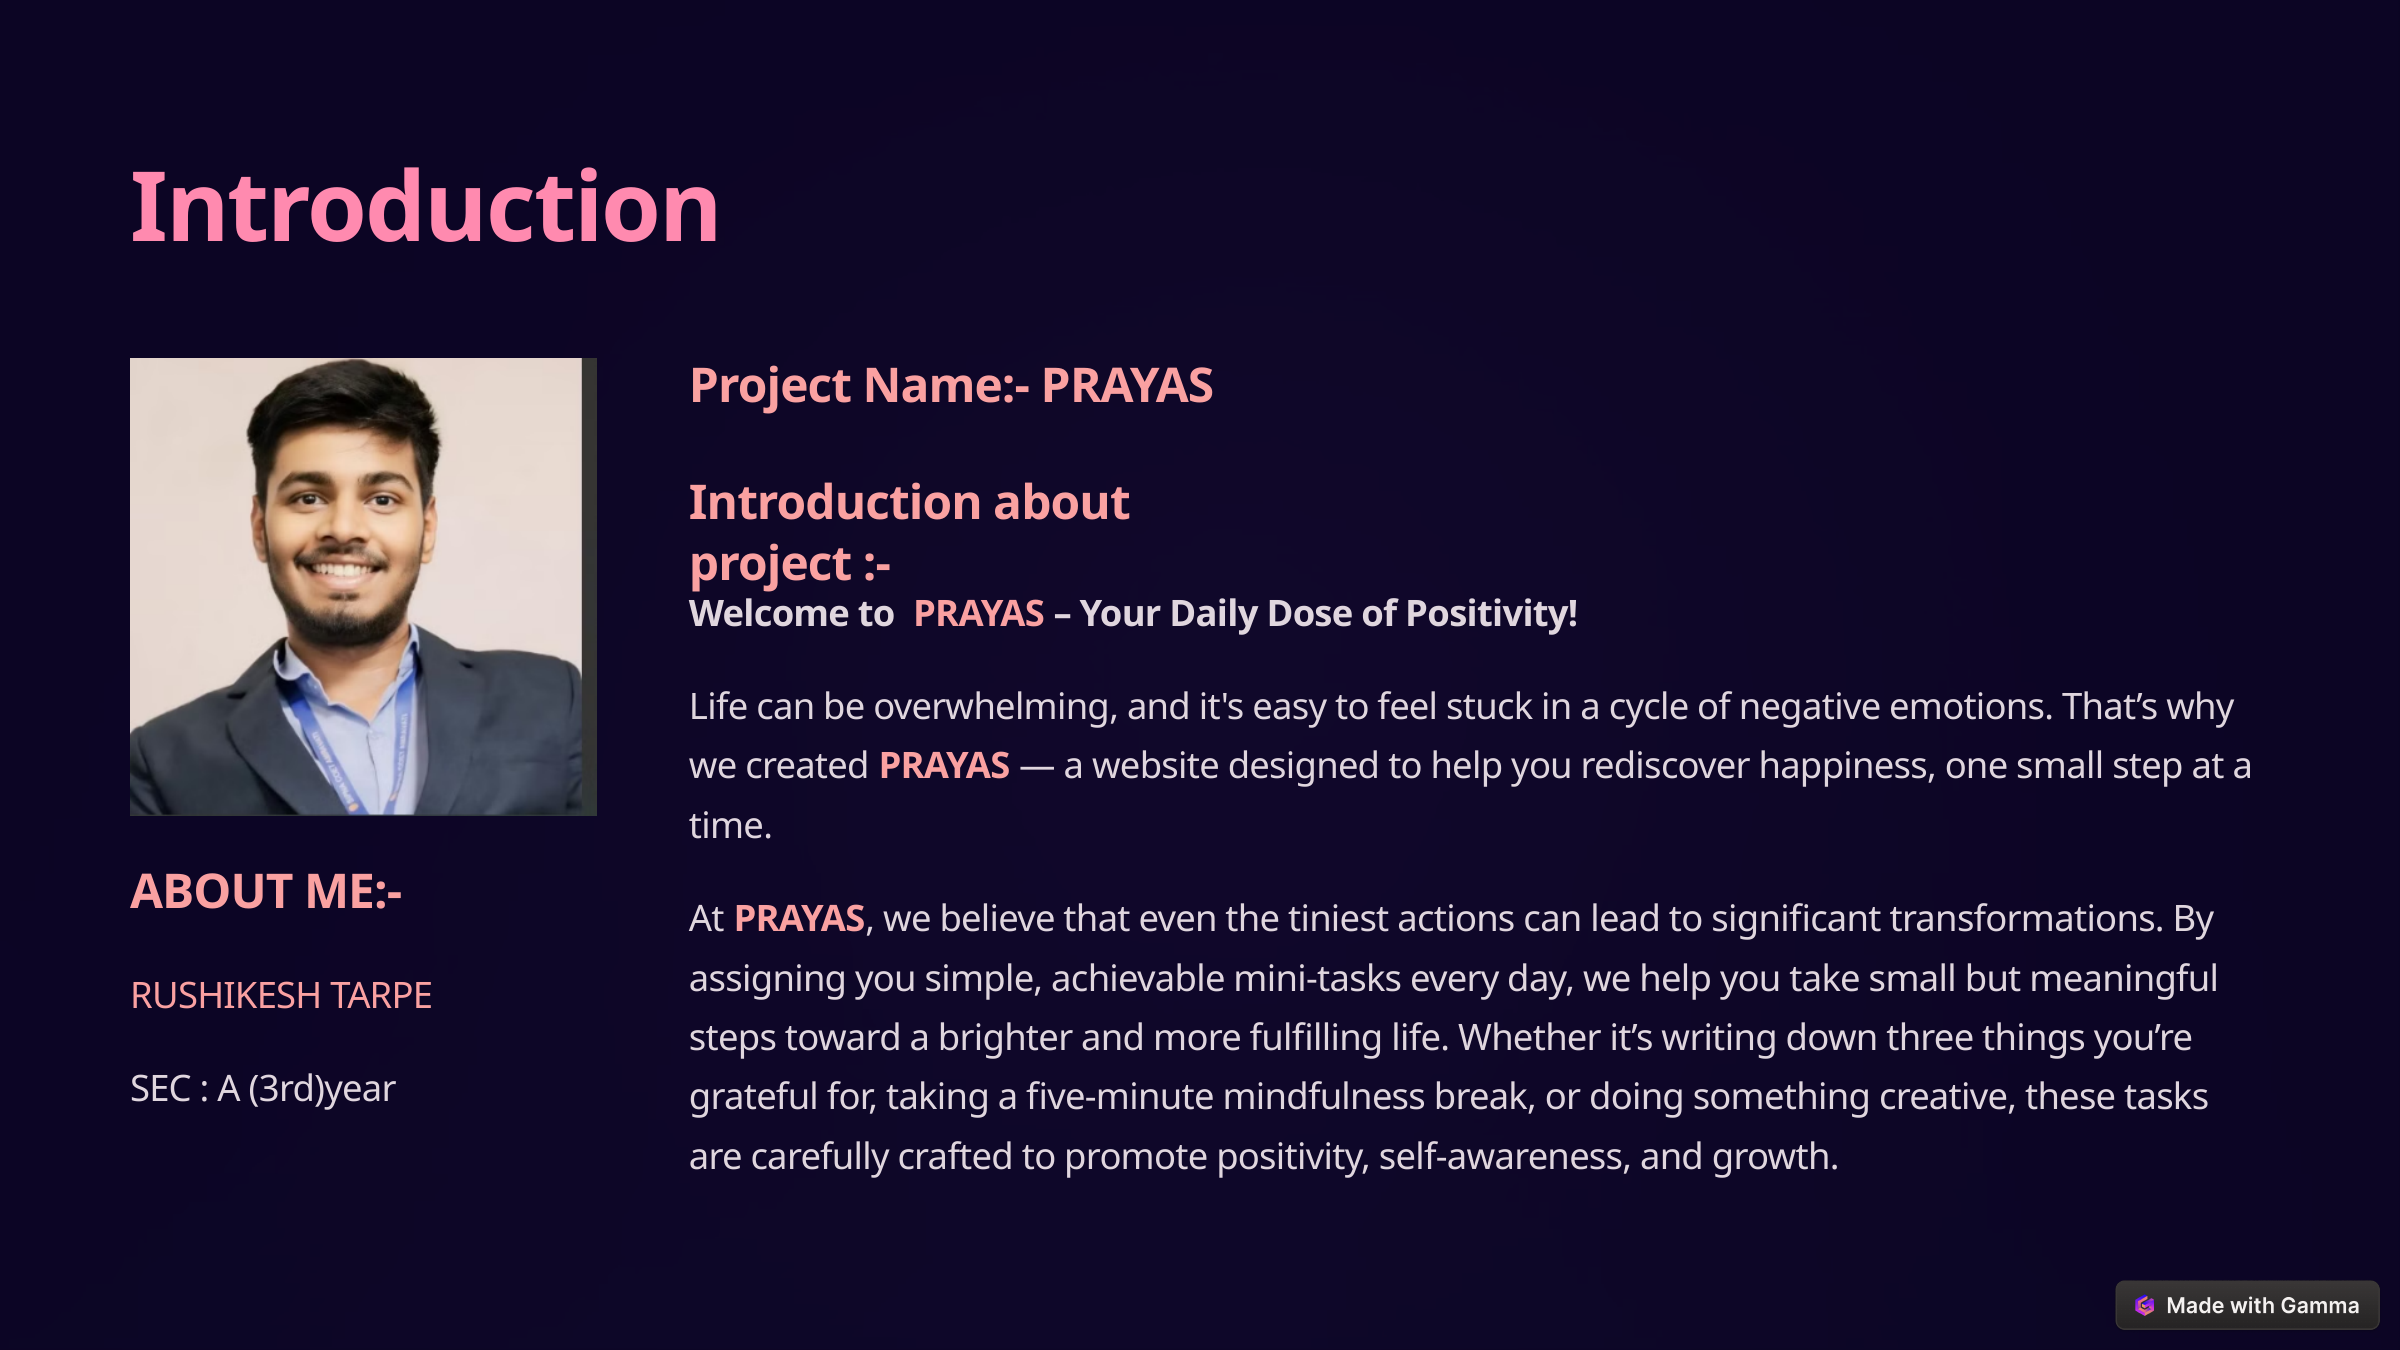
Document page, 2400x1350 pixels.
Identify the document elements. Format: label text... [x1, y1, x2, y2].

text_box Welcome to PRAYAS – Your Daily Dose of Positivity! [688, 574, 2271, 635]
text_box Introduction [130, 139, 1107, 262]
text_box Project Name:- PRAYAS Introduction about project :- [688, 354, 1280, 538]
text_box ABOUT ME:- [130, 857, 597, 919]
text_box Life can be overwhelming, and it's easy to feel stuck in a cycle of negative emotions. That’s why we created PRAYAS — a website designed to help you rediscover happiness, one small step at a time. [688, 667, 2271, 847]
text_box At PRAYAS, we believe that even the tiniest actions can lead to significant transformations. By assigning you simple, achievable mini-tasks every day, we help you take small but meaningful steps toward a brighter and more fulfilling life. Whether it’s writing down three things you’re grateful for, taking a five-minute mindfulness break, or doing something creative, these tasks are carefully crafted to promote positivity, self-awareness, and growth. [688, 879, 2271, 1178]
text_box SEC : A (3rd)year [130, 1049, 597, 1109]
picture [130, 358, 597, 816]
text_box RUSHIKESH TARPE [130, 956, 597, 1016]
picture [2106, 1271, 2389, 1339]
